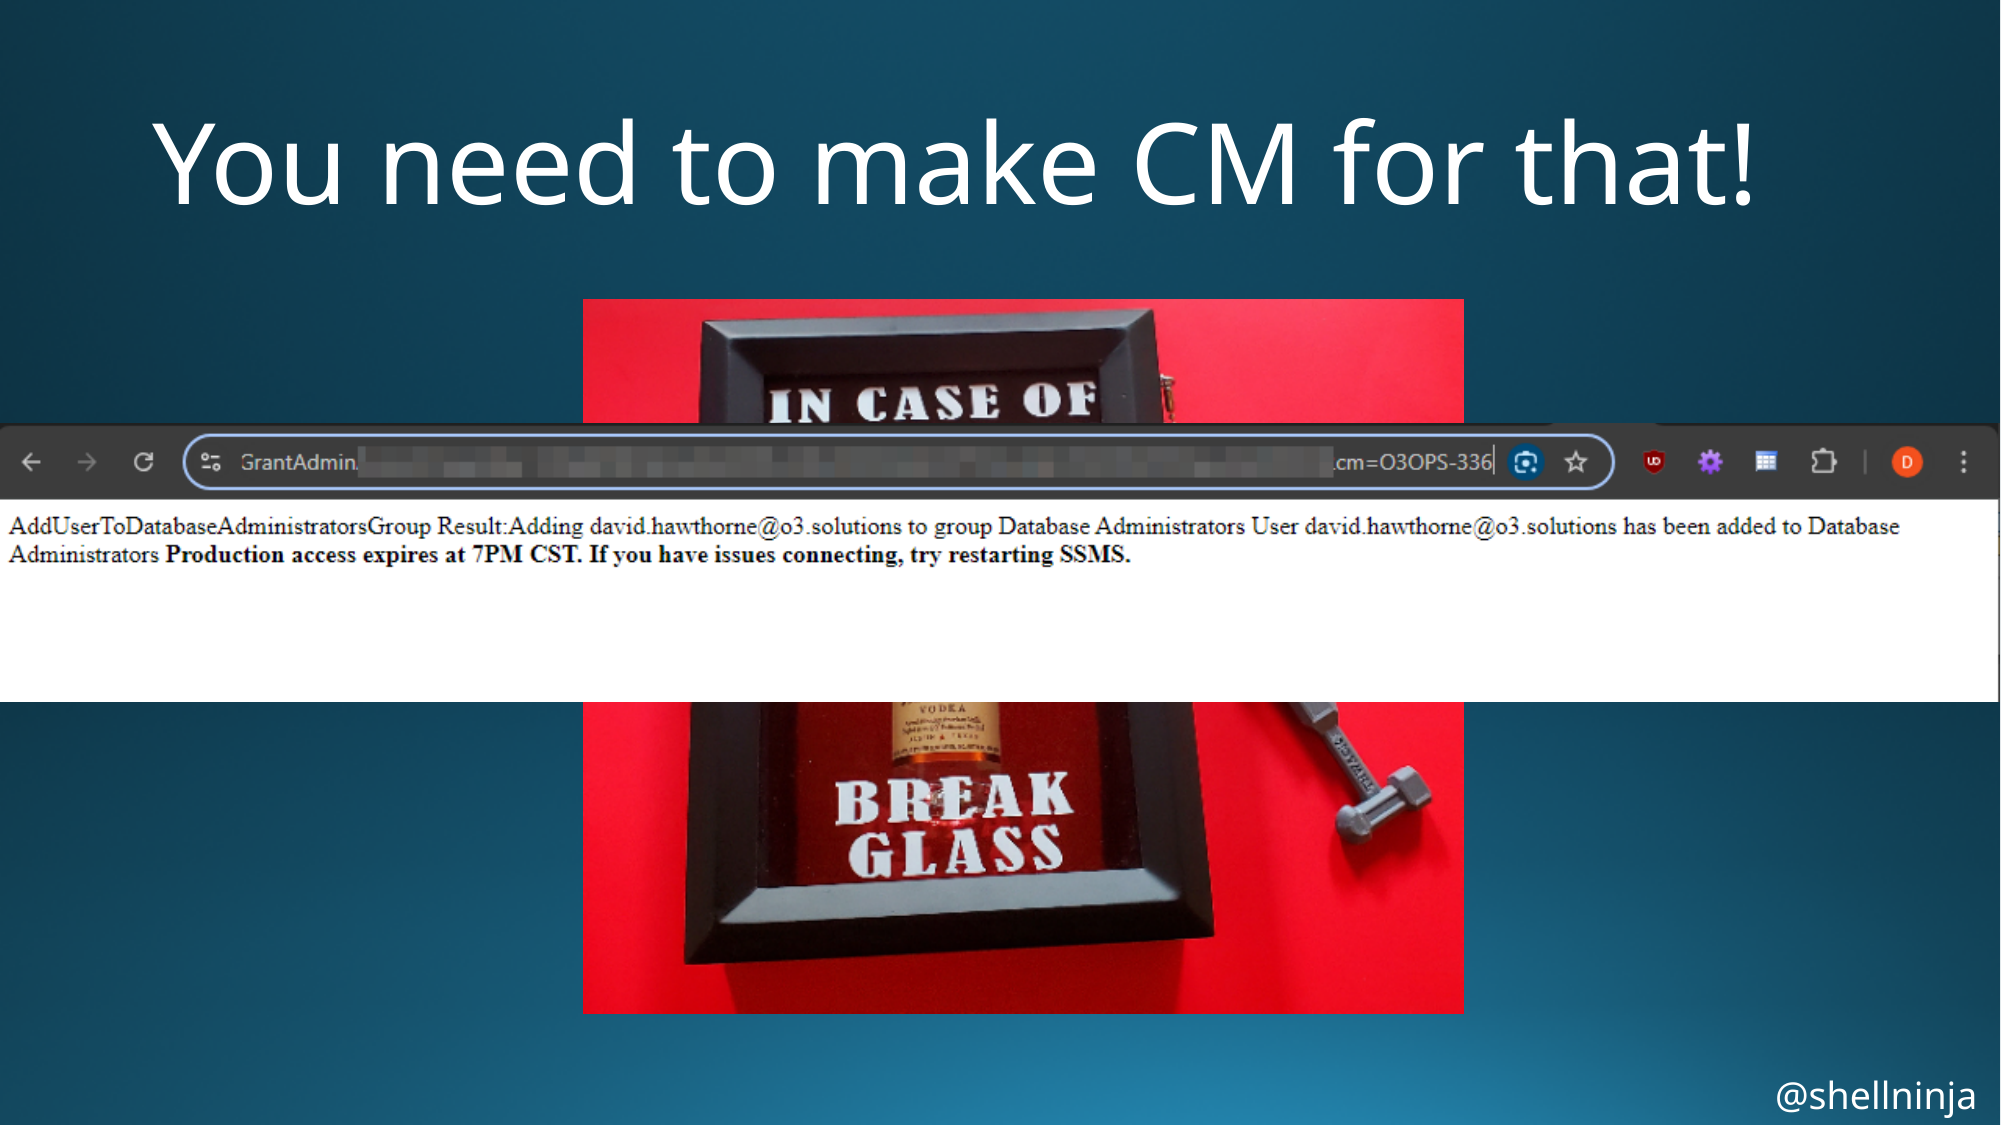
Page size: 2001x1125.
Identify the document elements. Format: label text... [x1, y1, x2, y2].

picture [0, 0, 2001, 1125]
text_box @shellninja [1755, 1064, 1993, 1125]
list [583, 299, 1443, 423]
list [583, 702, 1464, 1014]
title You need to make CM for that! [137, 59, 1863, 278]
